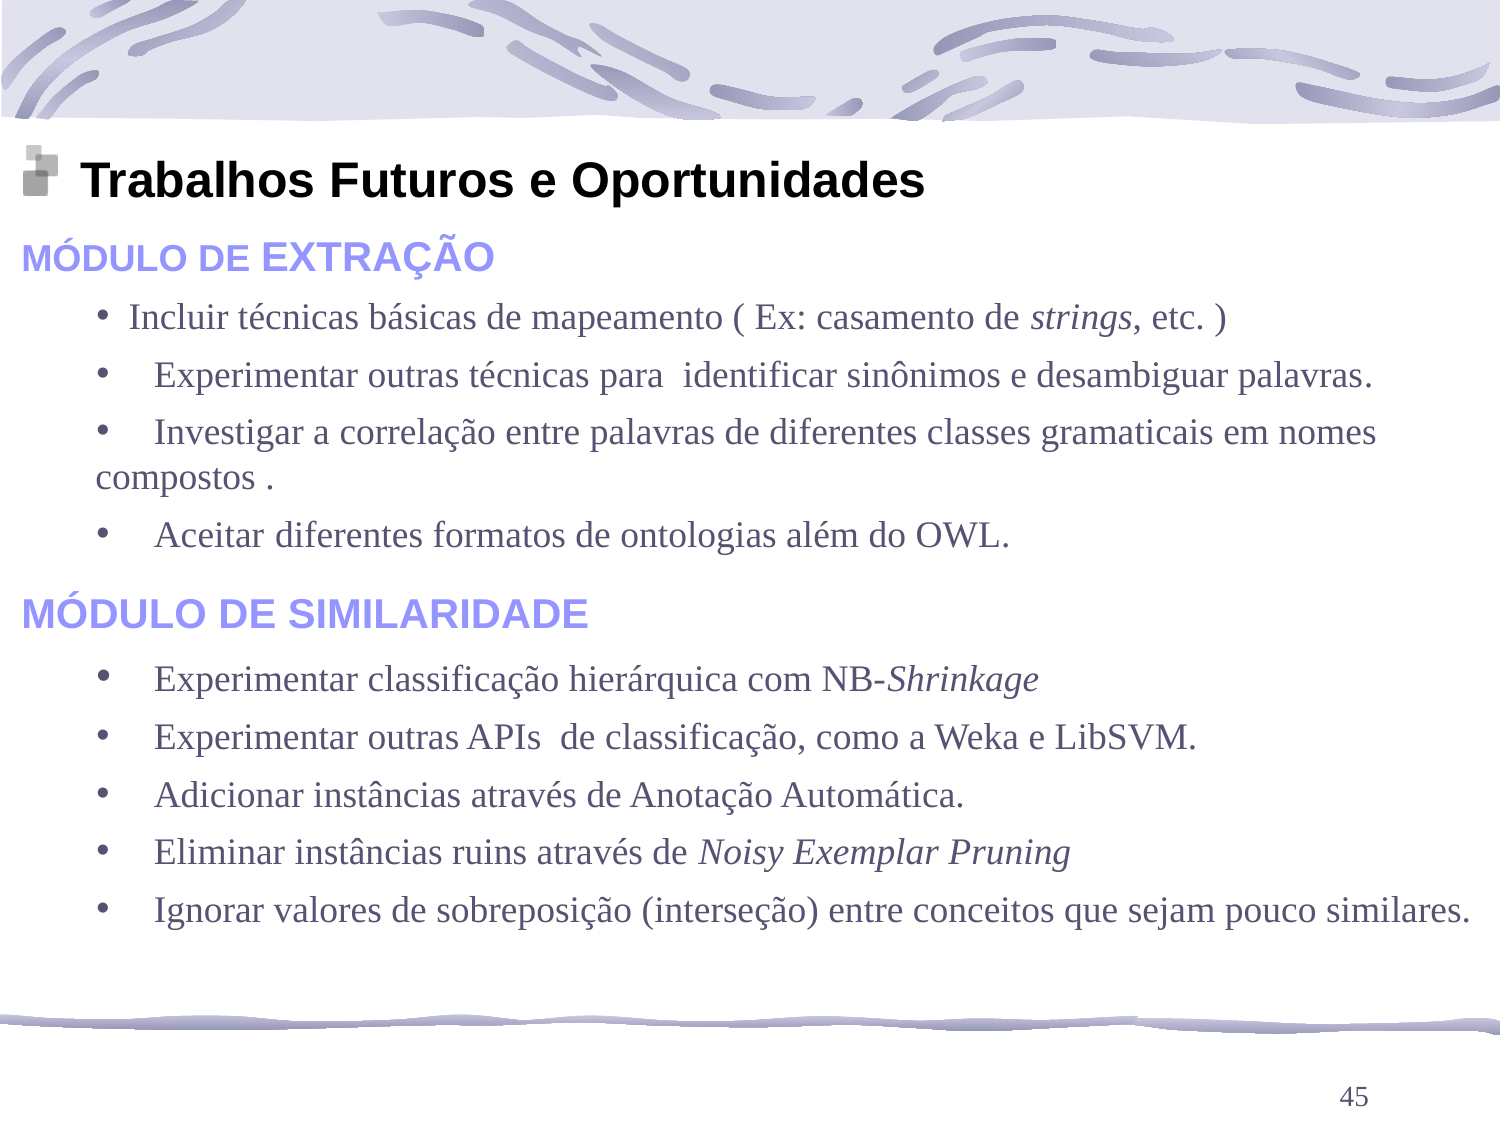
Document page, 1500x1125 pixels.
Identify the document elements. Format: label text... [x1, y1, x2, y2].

text_box Trabalhos Futuros e Oportunidades [35, 140, 1231, 216]
picture [23, 145, 58, 197]
slide_number 45 [1071, 1057, 1385, 1120]
text_box MÓDULO DE EXTRAÇÃO Incluir técnicas básicas de mapeamento ( Ex: casamento de strings, etc. ) Experimentar outras técnicas para identificar sinônimos e desambiguar palavras. Investigar a correlação entre palavras de diferentes classes gramaticais em nomes compostos . Aceitar diferentes formatos de ontologias além do OWL. MÓDULO DE SIMILARIDADE Experimentar classificação hierárquica com NB-Shrinkage Experimentar outras APIs de classificação, como a Weka e LibSVM. Adicionar instâncias através de Anotação Automática. Eliminar instâncias ruins através de Noisy Exemplar Pruning Ignorar valores de sobreposição (interseção) entre conceitos que sejam pouco similares. [0, 222, 1500, 1057]
